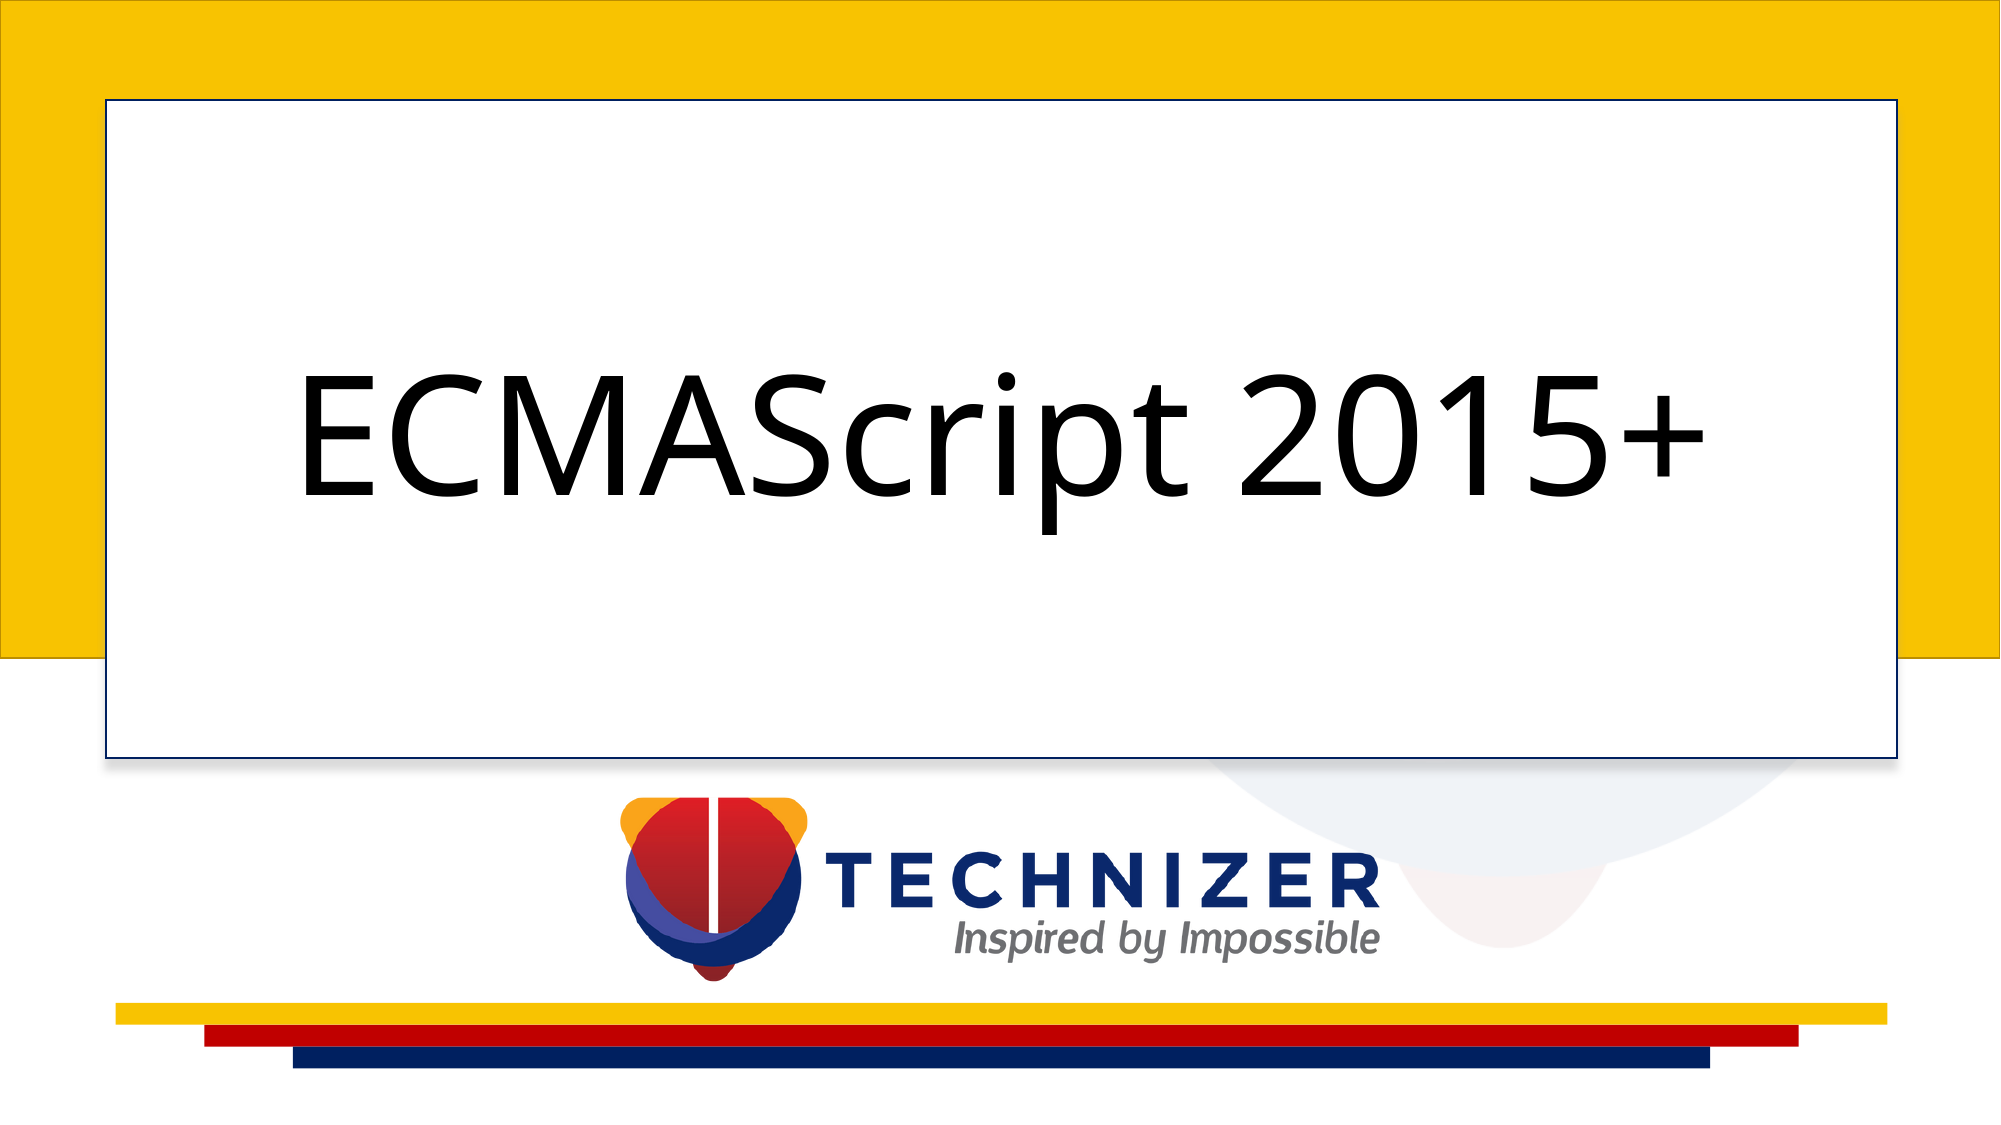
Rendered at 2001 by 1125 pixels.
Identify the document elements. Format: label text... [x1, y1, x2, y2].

text_box ECMAScript 2015+ [105, 99, 1898, 759]
text_box [203, 1024, 1800, 1048]
text_box [292, 1046, 1711, 1069]
text_box [115, 1002, 1888, 1026]
text_box [0, 0, 2000, 659]
text_box [580, 717, 1420, 1016]
